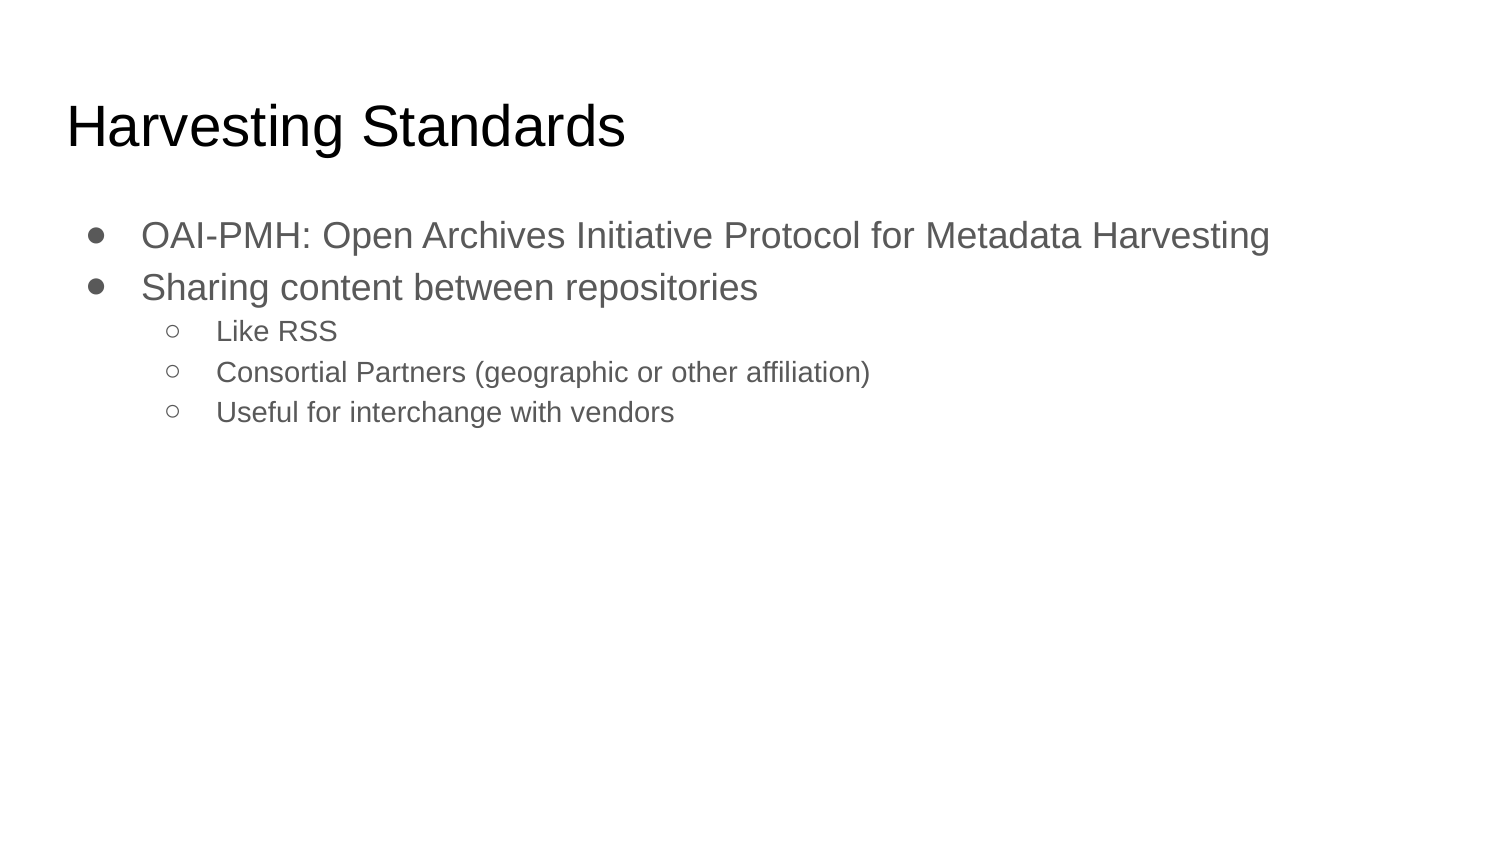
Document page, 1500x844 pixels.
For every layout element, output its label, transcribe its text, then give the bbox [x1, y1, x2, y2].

list OAI-PMH: Open Archives Initiative Protocol for Metadata Harvesting Sharing content between repositories Like RSS Consortial Partners (geographic or other affiliation) Useful for interchange with vendors [51, 189, 1449, 750]
title Harvesting Standards [51, 72, 1449, 167]
